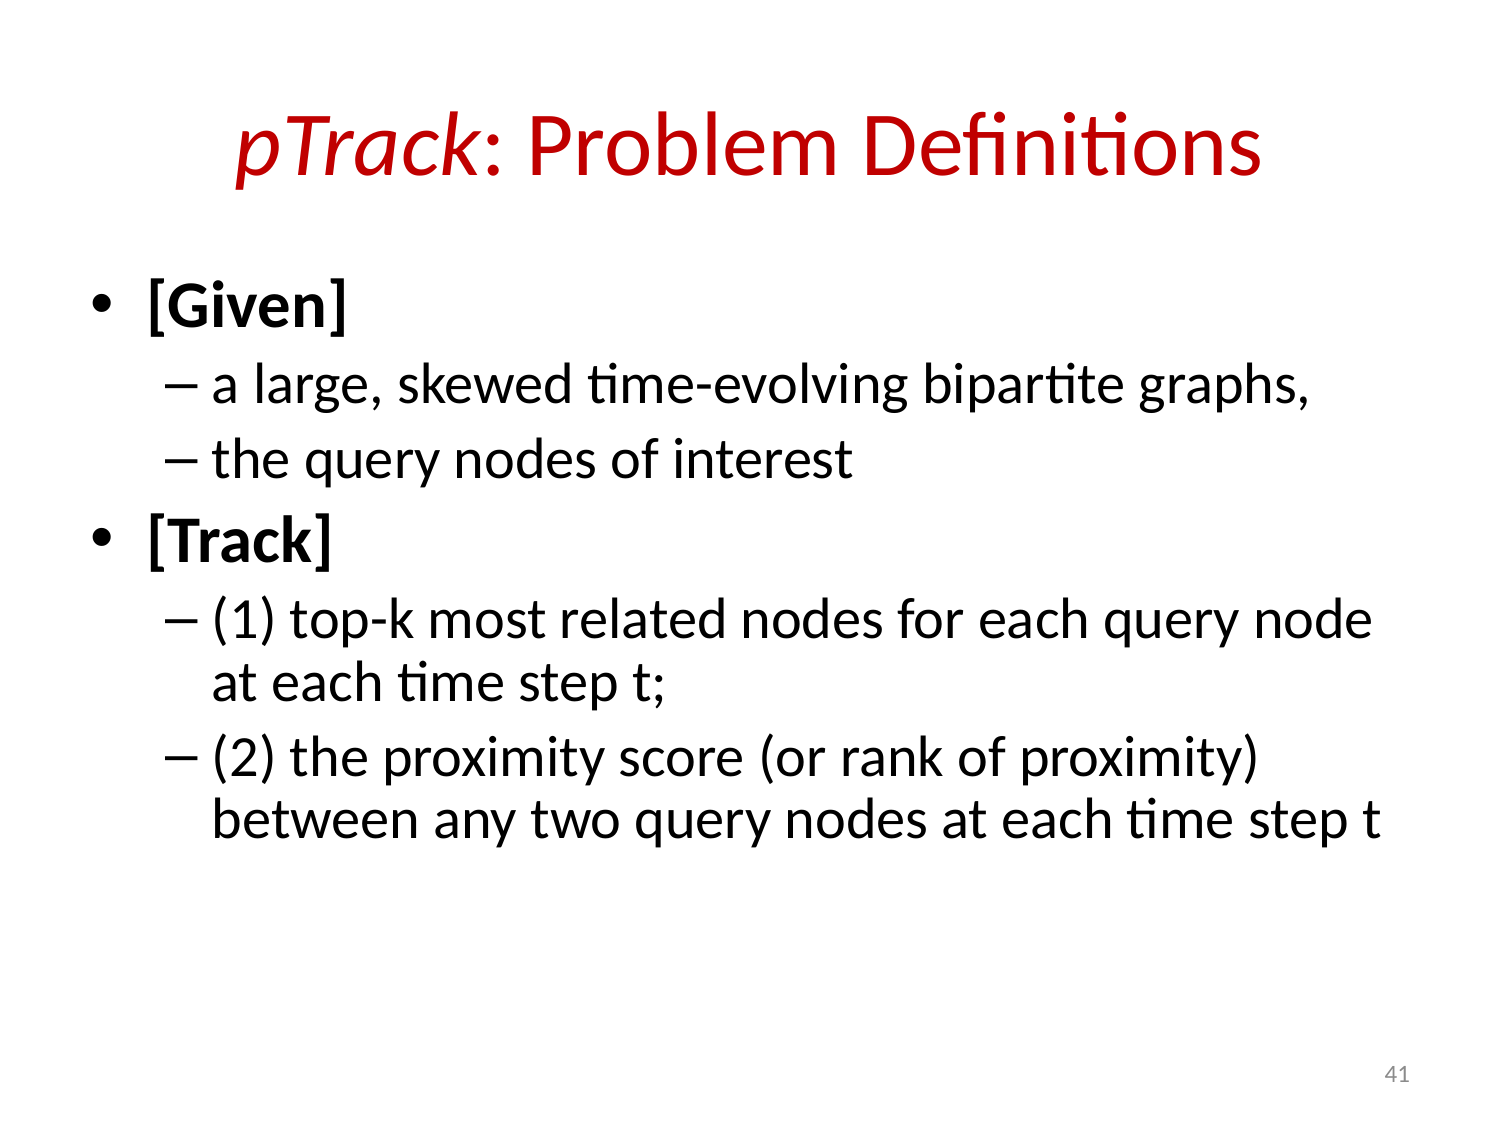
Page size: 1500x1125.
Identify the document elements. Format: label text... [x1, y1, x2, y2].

slide_number 41 [1074, 1042, 1425, 1103]
title pTrack: Problem Definitions [74, 44, 1426, 233]
list [Given] a large, skewed time-evolving bipartite graphs, the query nodes of interest [Track] (1) top-k most related nodes for each query node at each time step t; (2) the proximity score (or rank of proximity) between any two query nodes at each time step t [74, 262, 1426, 1006]
